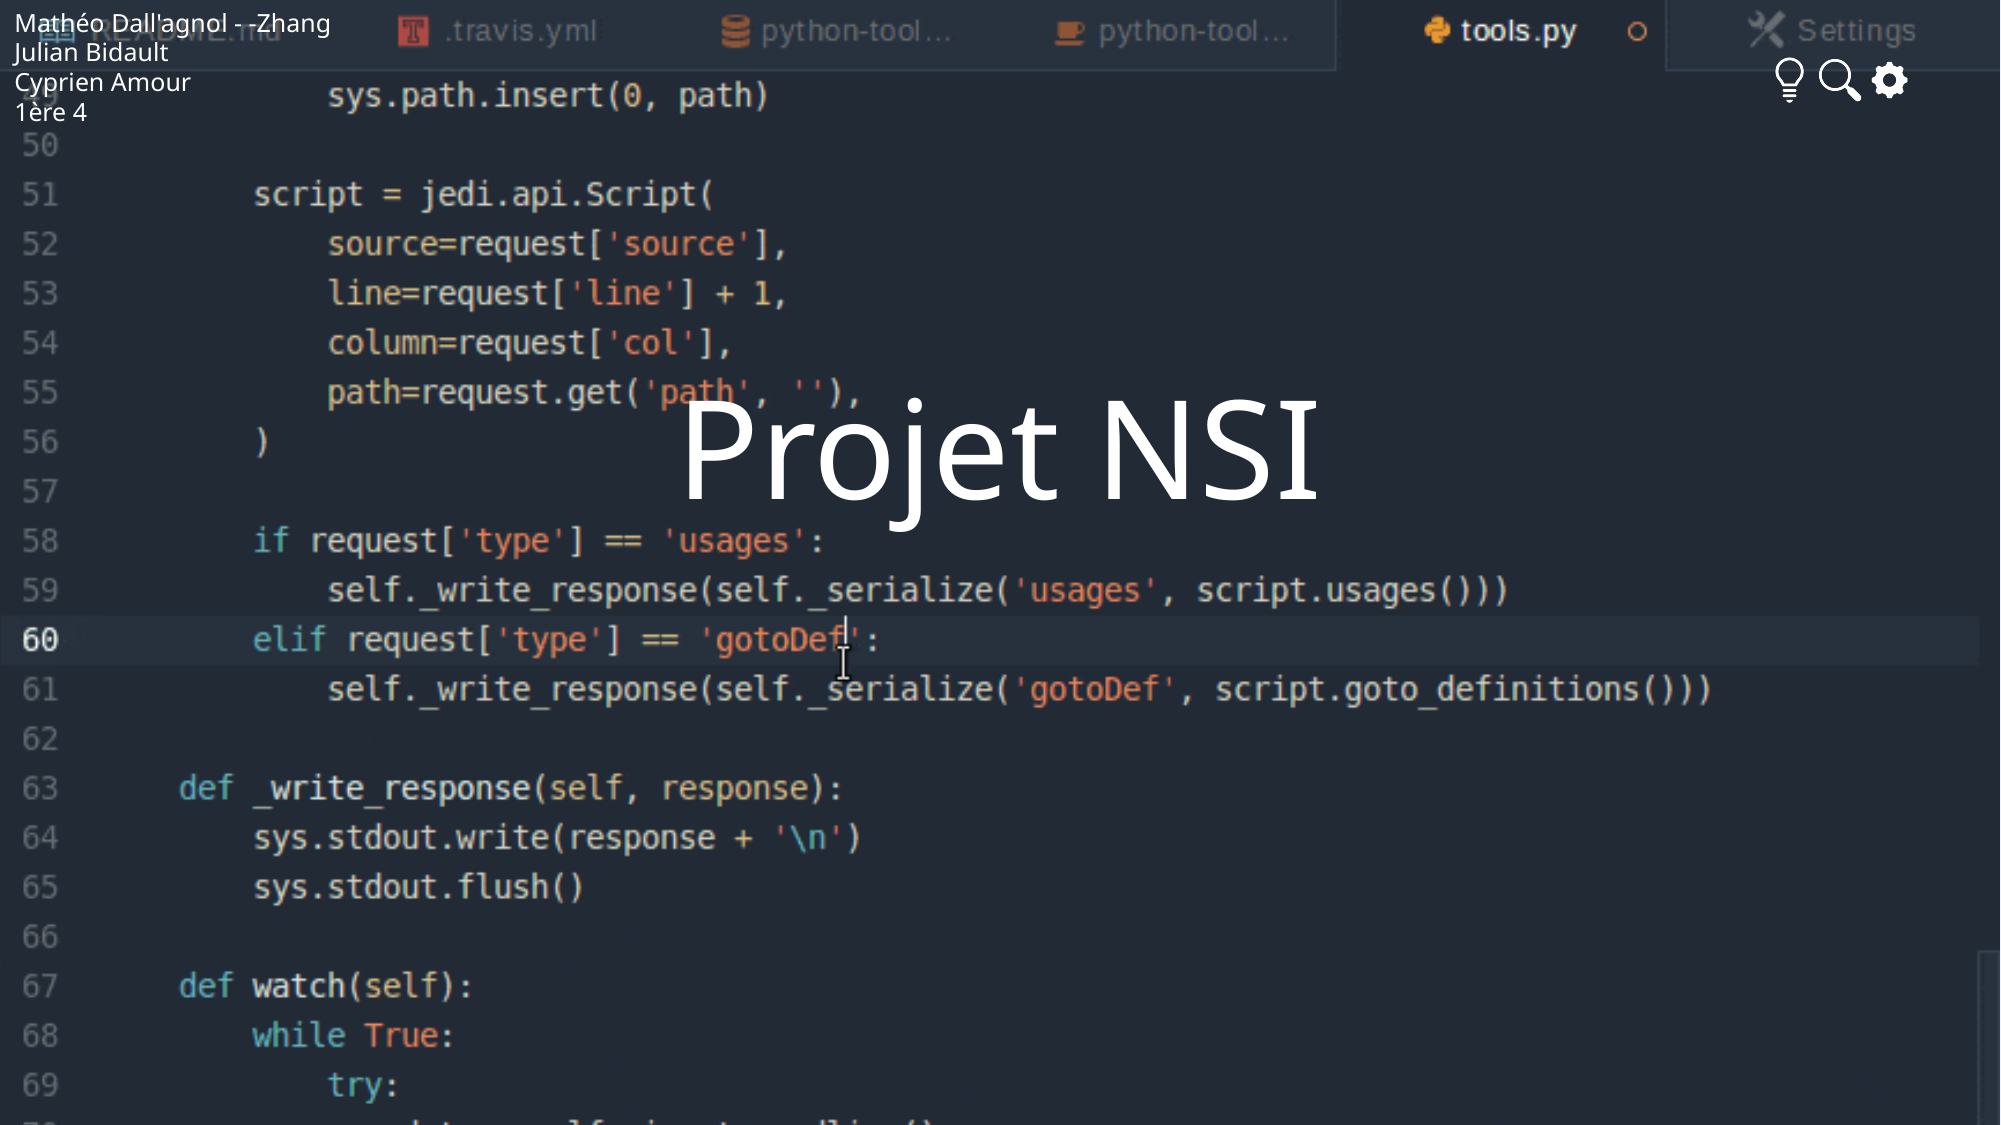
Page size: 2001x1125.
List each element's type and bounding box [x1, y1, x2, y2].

picture [0, 0, 2001, 1125]
text_box [1762, 53, 1916, 106]
